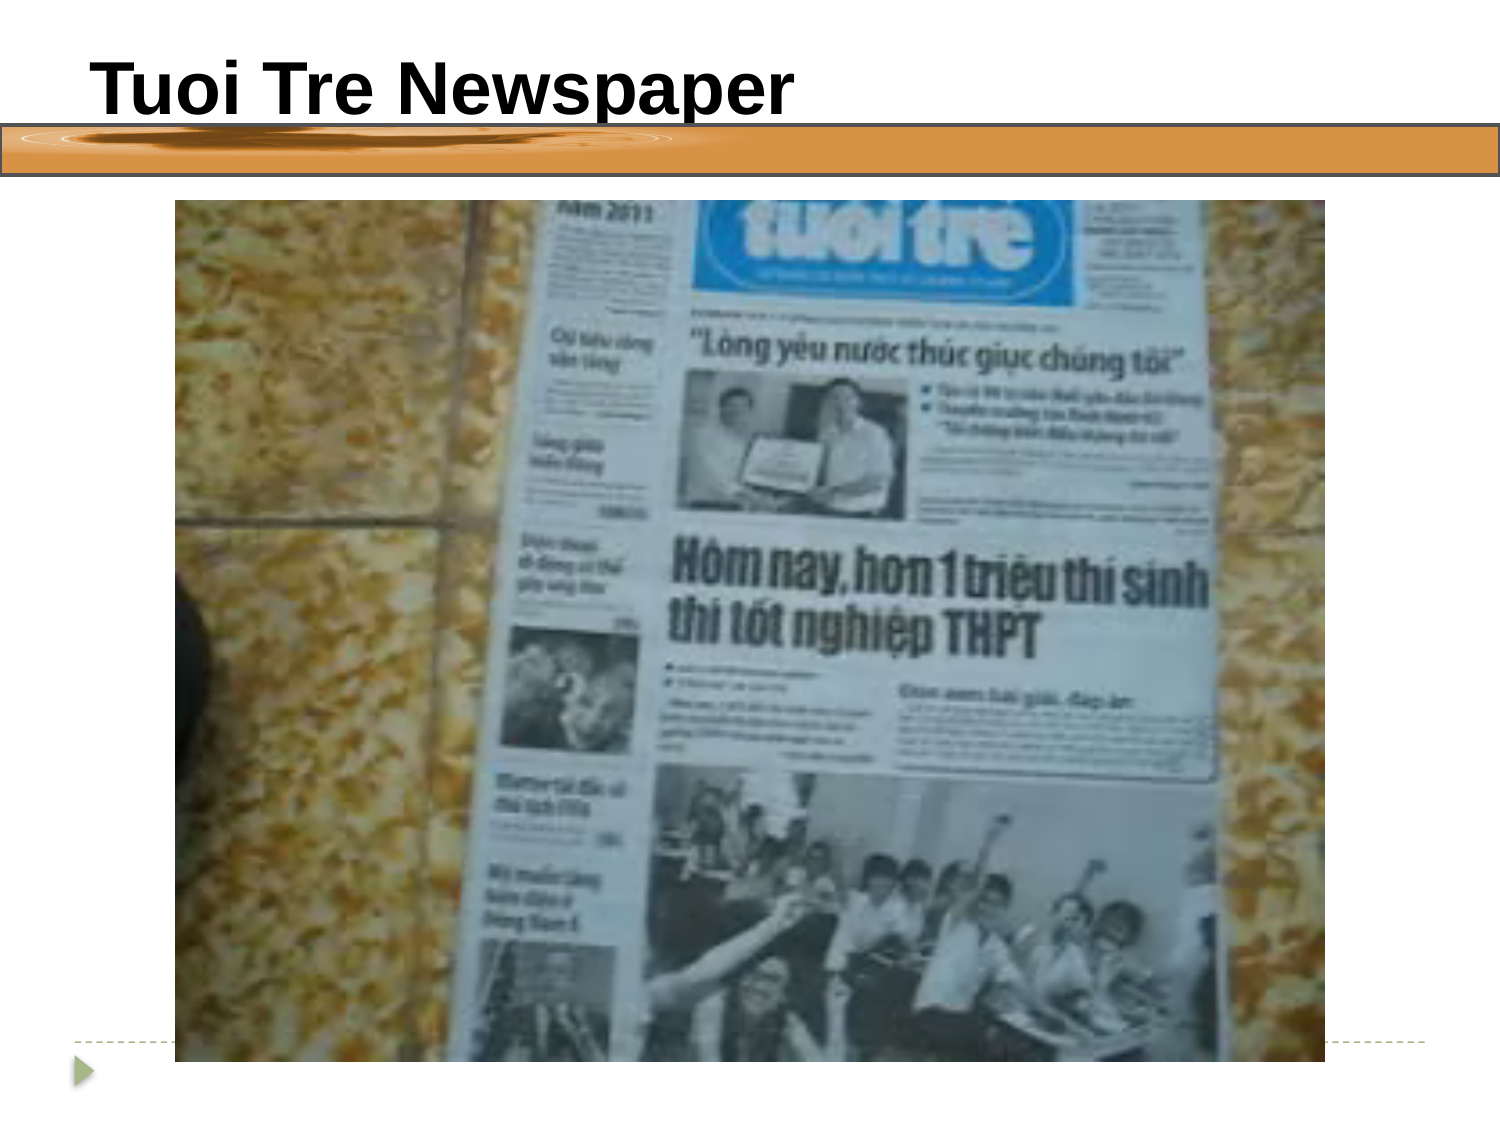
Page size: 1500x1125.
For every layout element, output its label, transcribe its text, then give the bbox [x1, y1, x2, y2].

title Tuoi Tre Newspaper [75, 12, 1425, 123]
text_box [0, 123, 1500, 177]
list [174, 199, 1326, 1063]
